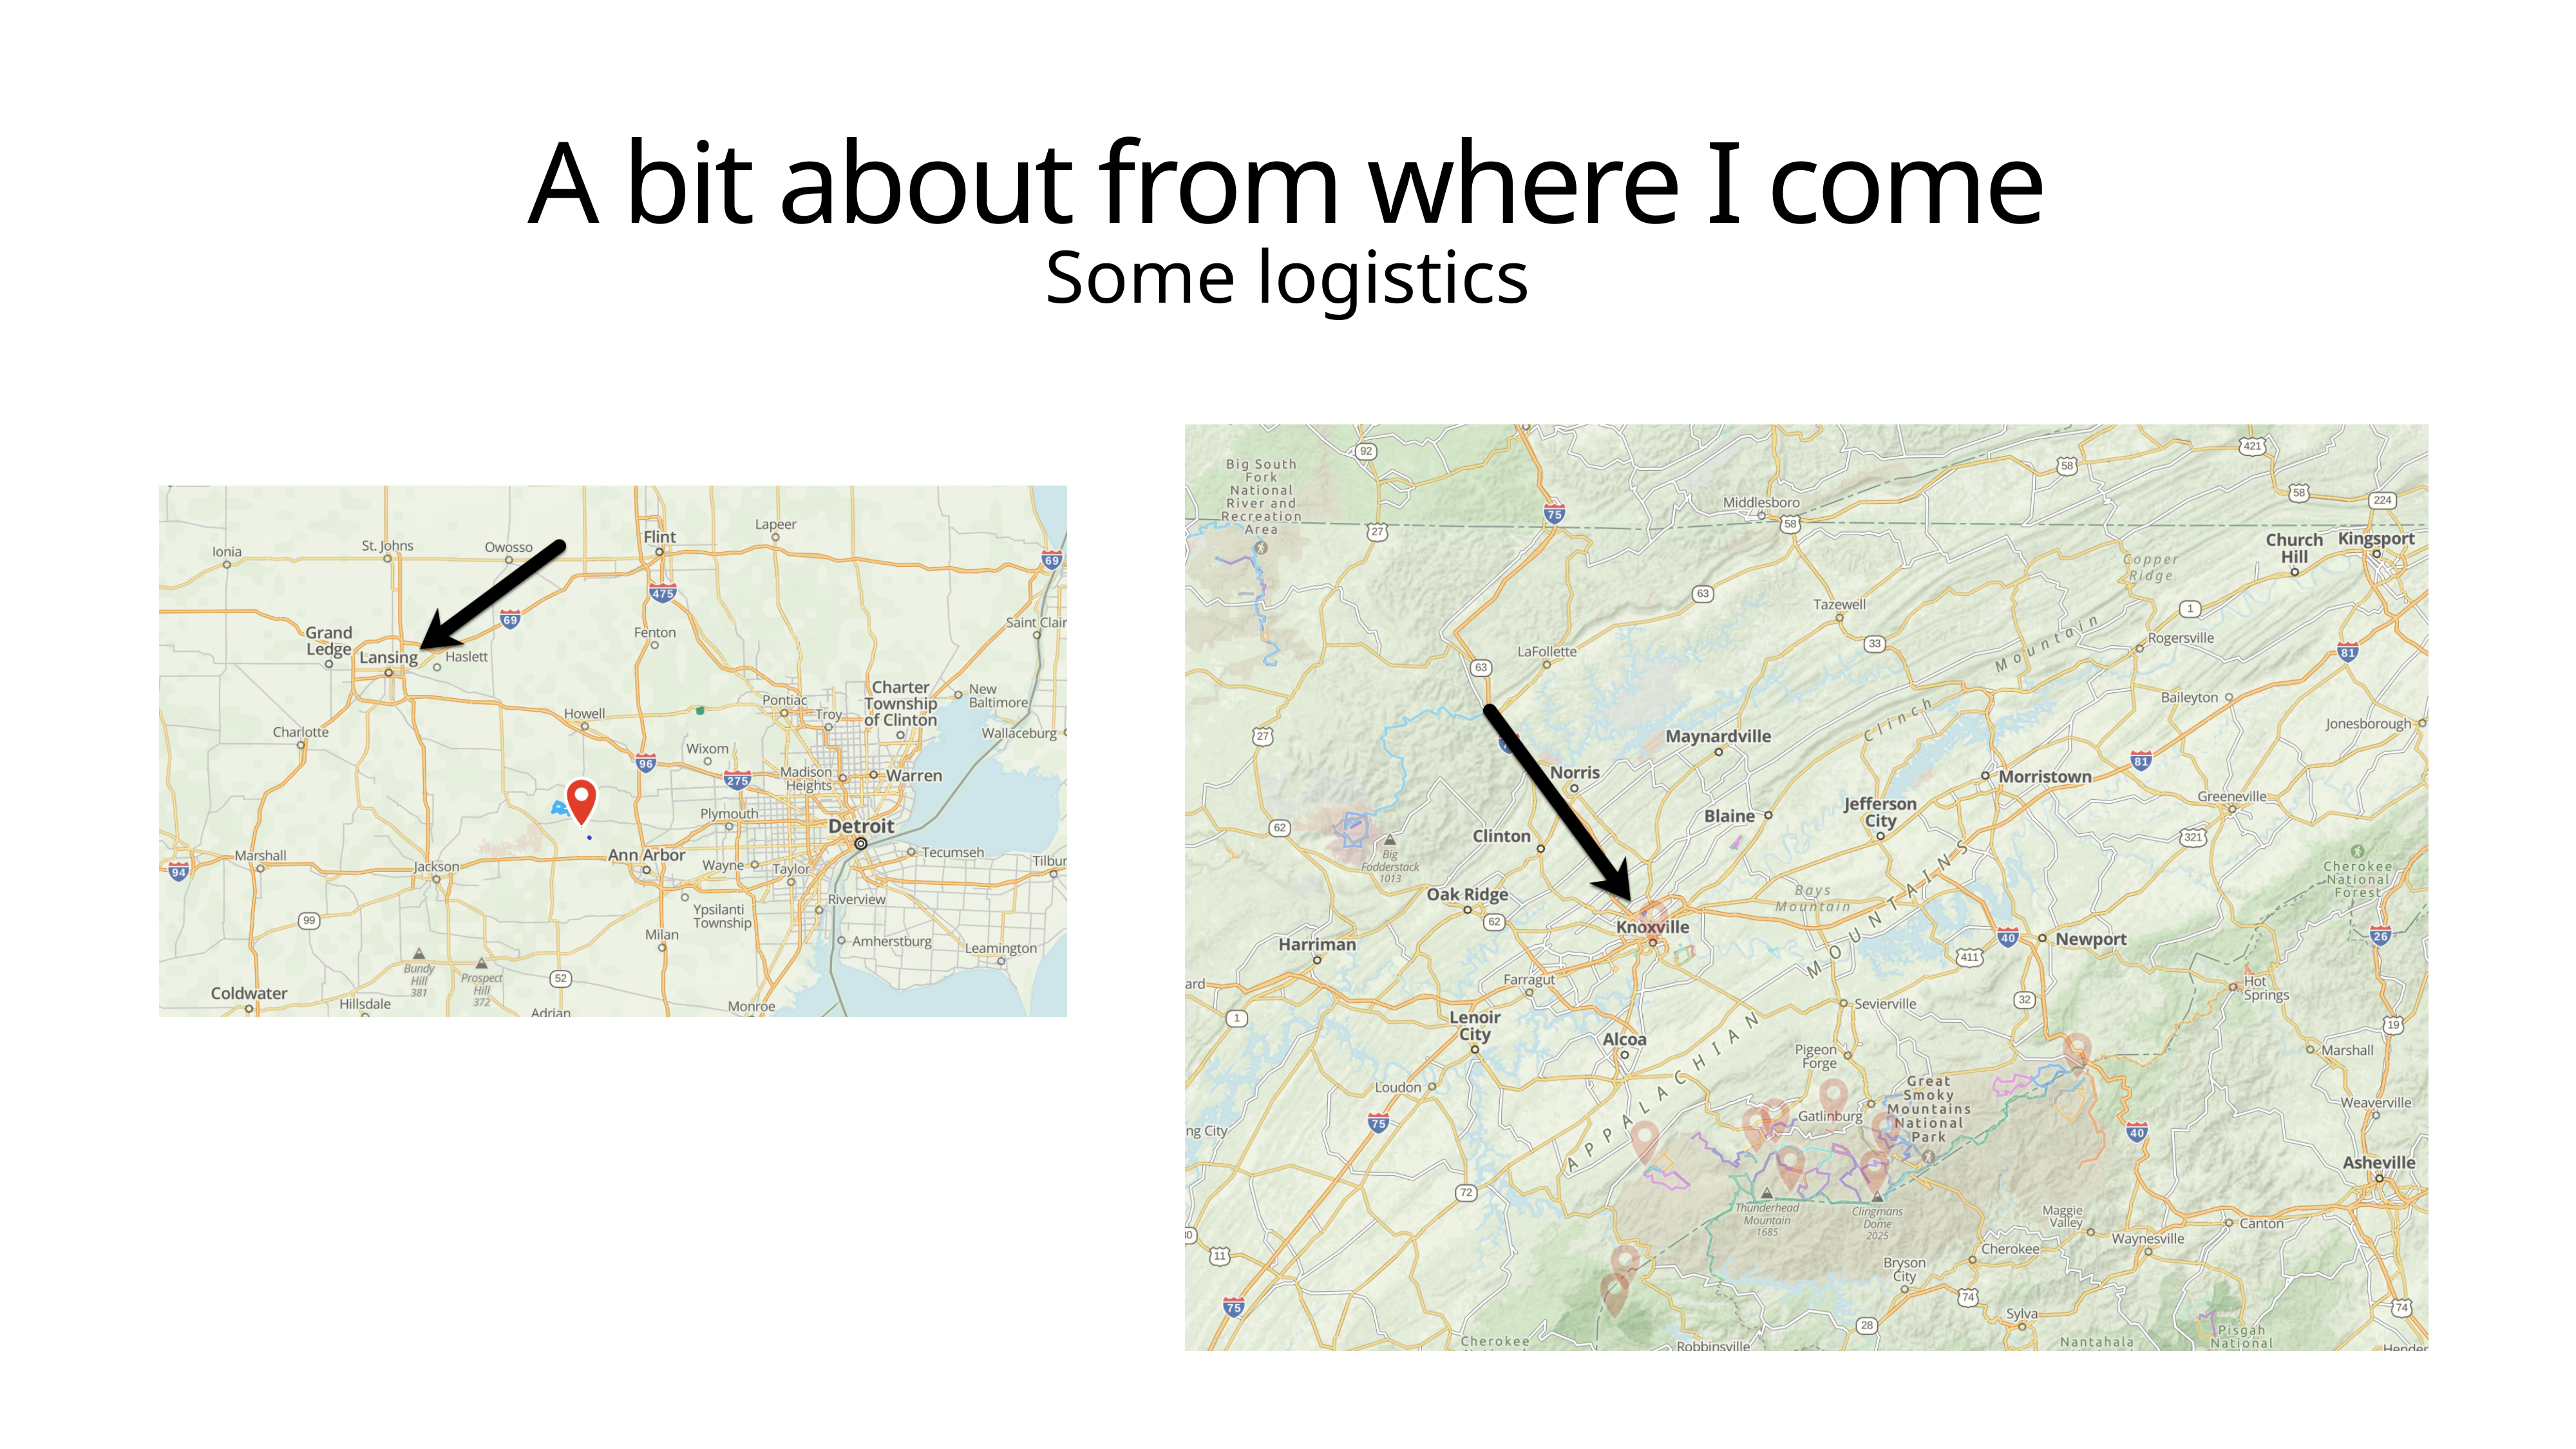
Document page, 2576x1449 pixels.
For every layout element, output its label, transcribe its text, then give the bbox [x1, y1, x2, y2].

list Some logistics [133, 225, 2443, 334]
picture [1185, 424, 2429, 1351]
title A bit about from where I come [133, 85, 2443, 225]
picture [159, 485, 1067, 1018]
